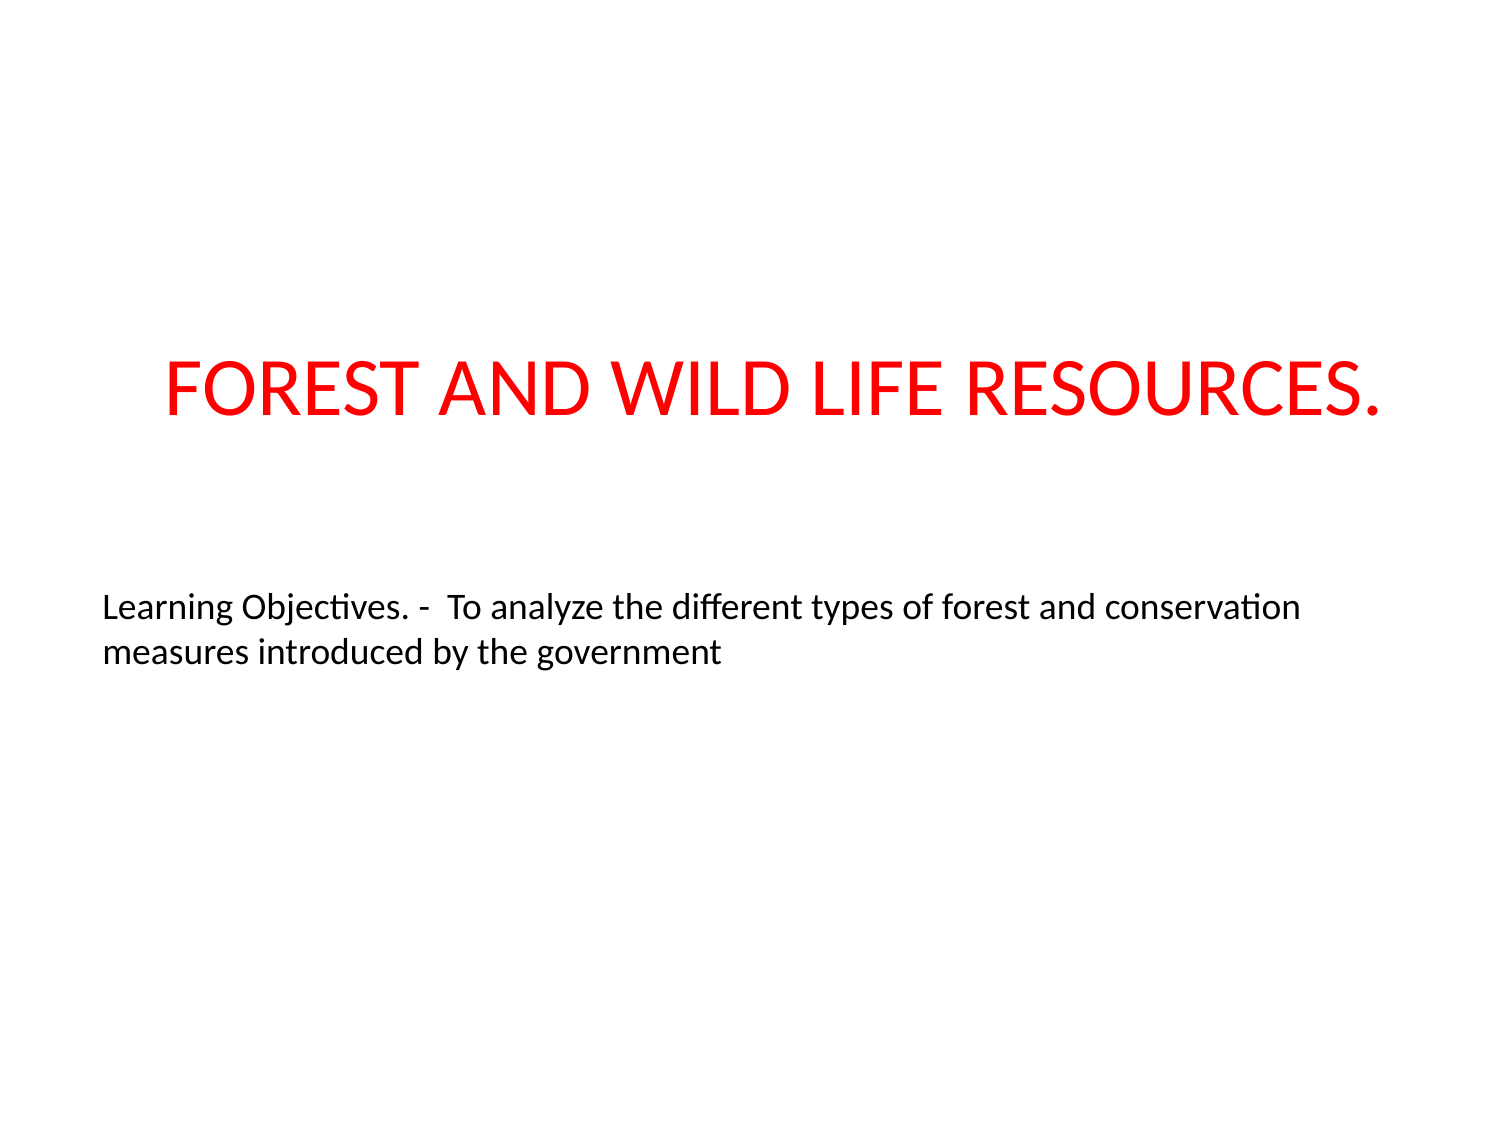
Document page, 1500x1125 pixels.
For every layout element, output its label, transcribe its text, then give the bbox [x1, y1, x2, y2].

text_box Learning Objectives. - To analyze the different types of forest and conservation measures introduced by the government [87, 574, 1413, 680]
text_box FOREST AND WILD LIFE RESOURCES. [149, 324, 1438, 440]
